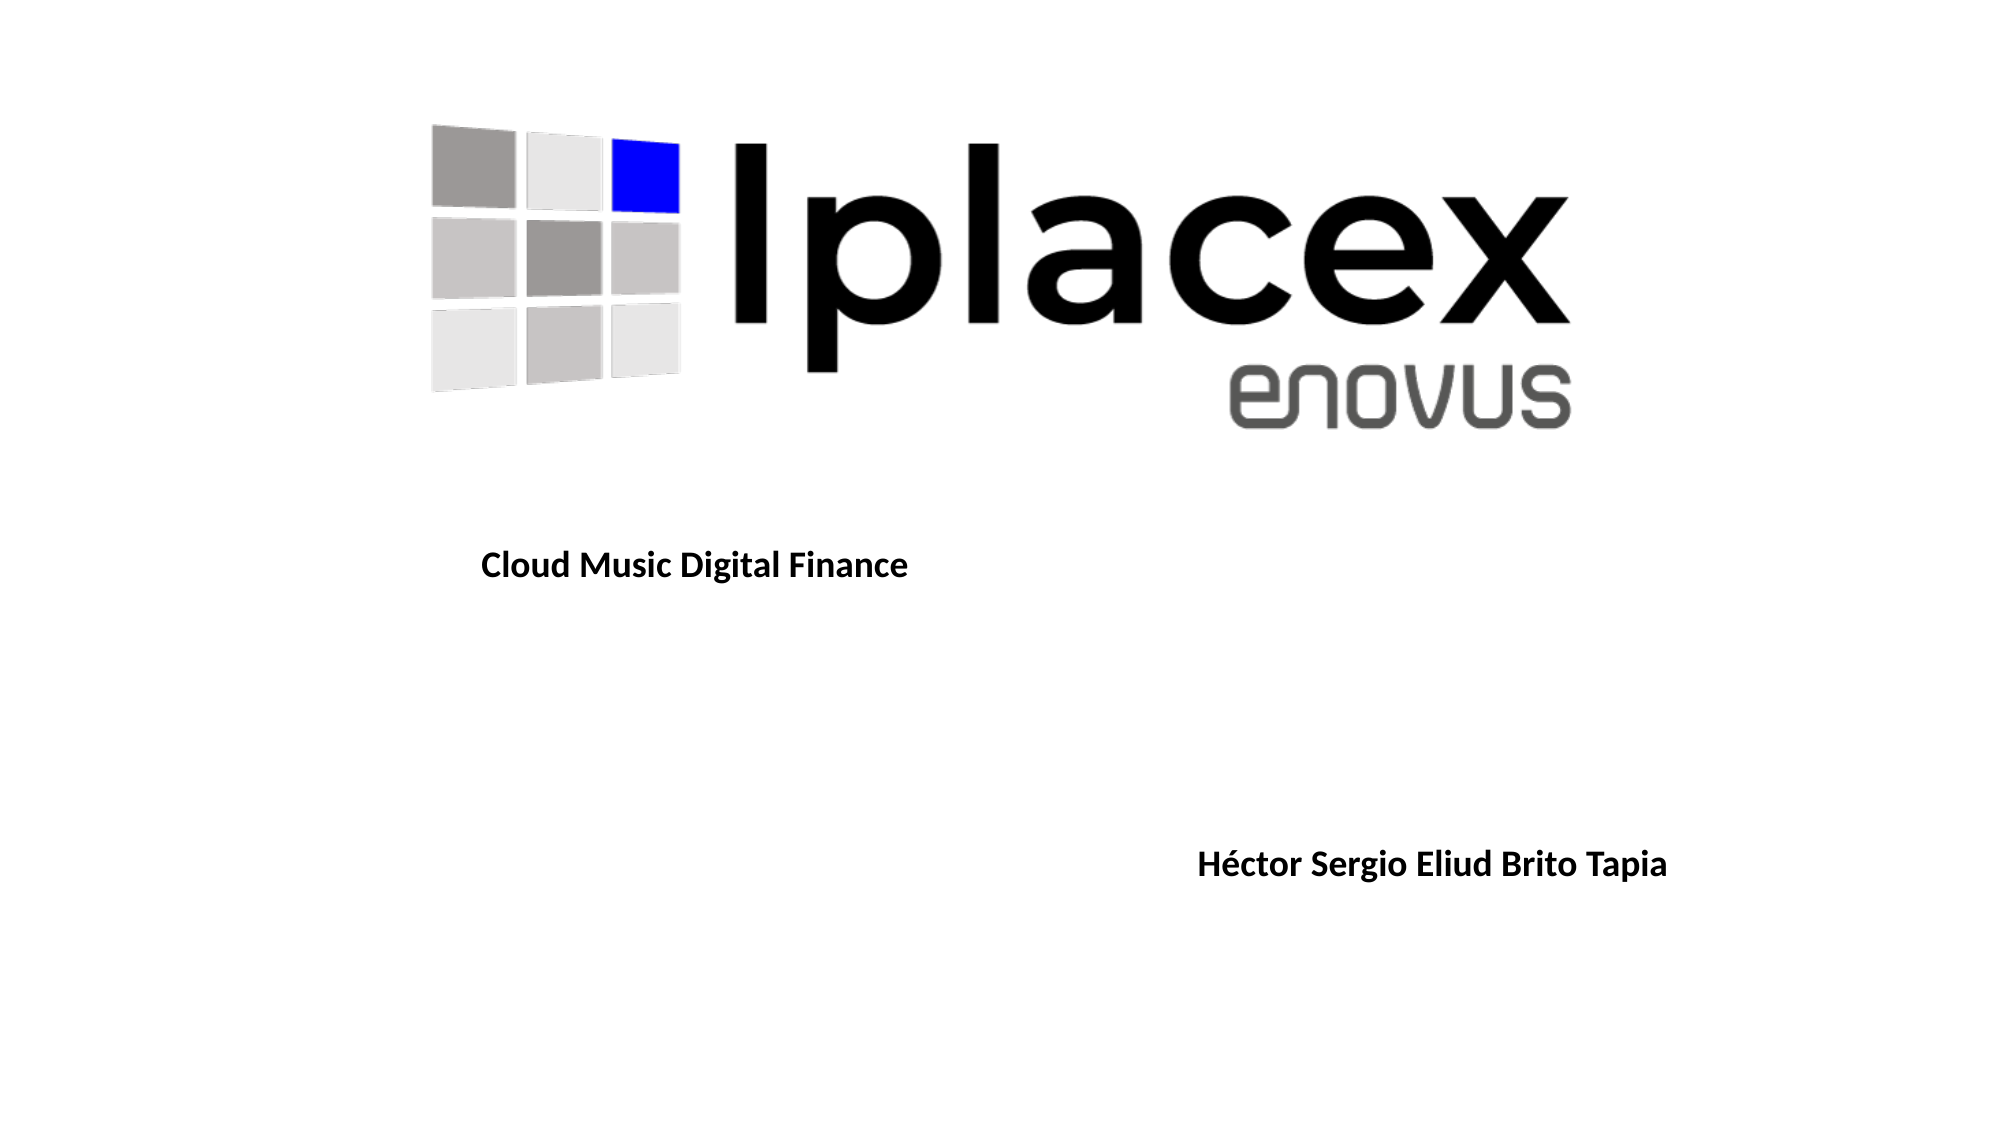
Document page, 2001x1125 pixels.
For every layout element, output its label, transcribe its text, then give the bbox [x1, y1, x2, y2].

picture [385, 85, 1615, 468]
text_box Cloud Music Digital Finance [466, 532, 1552, 592]
text_box Héctor Sergio Eliud Brito Tapia [1182, 832, 1871, 892]
